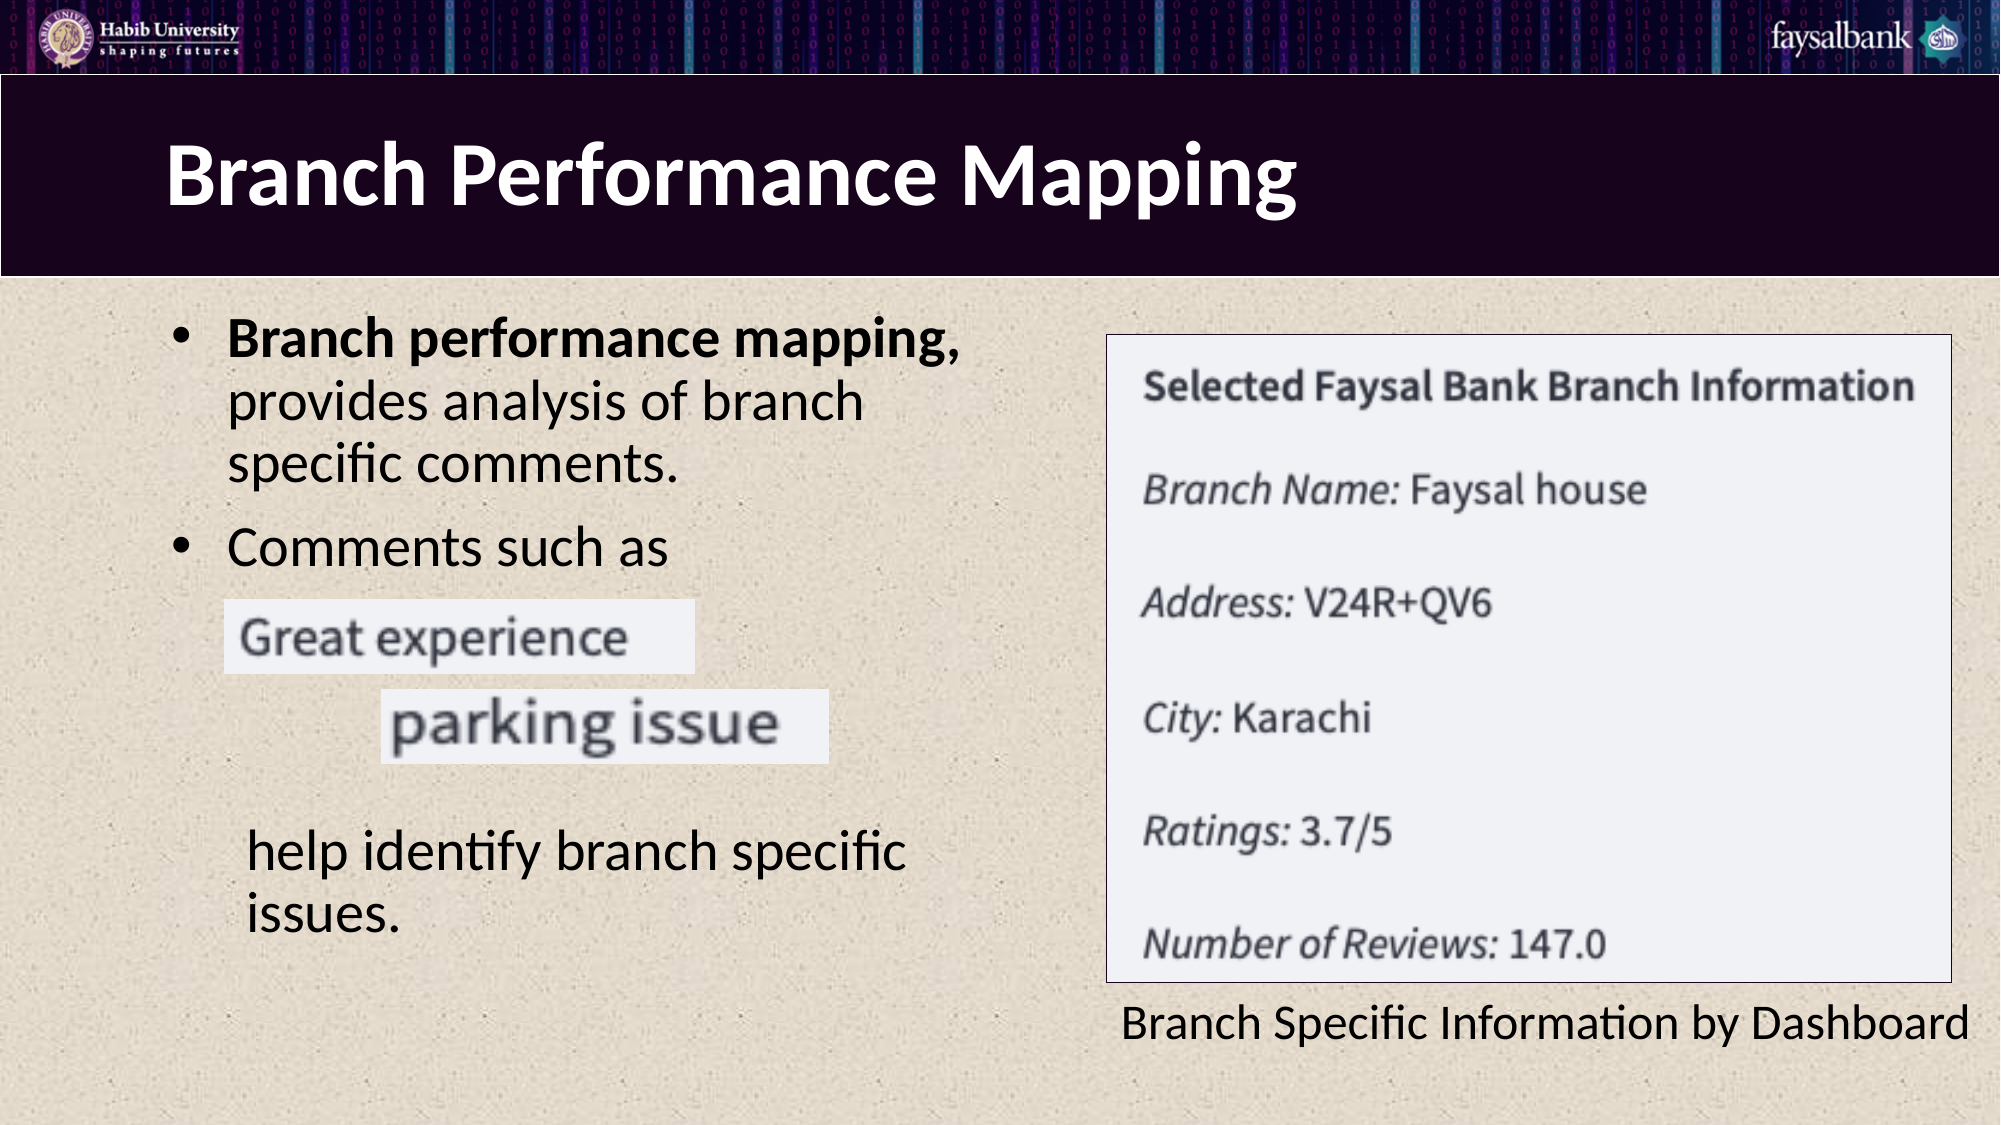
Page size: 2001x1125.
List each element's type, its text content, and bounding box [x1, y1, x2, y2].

picture [0, 0, 2001, 1125]
title Branch Performance Mapping [0, 74, 2000, 278]
text_box Branch Specific Information by Dashboard [1105, 982, 2000, 1058]
list Branch performance mapping, provides analysis of branch specific comments. Comments such as help identify branch specific issues. [137, 299, 1000, 1077]
